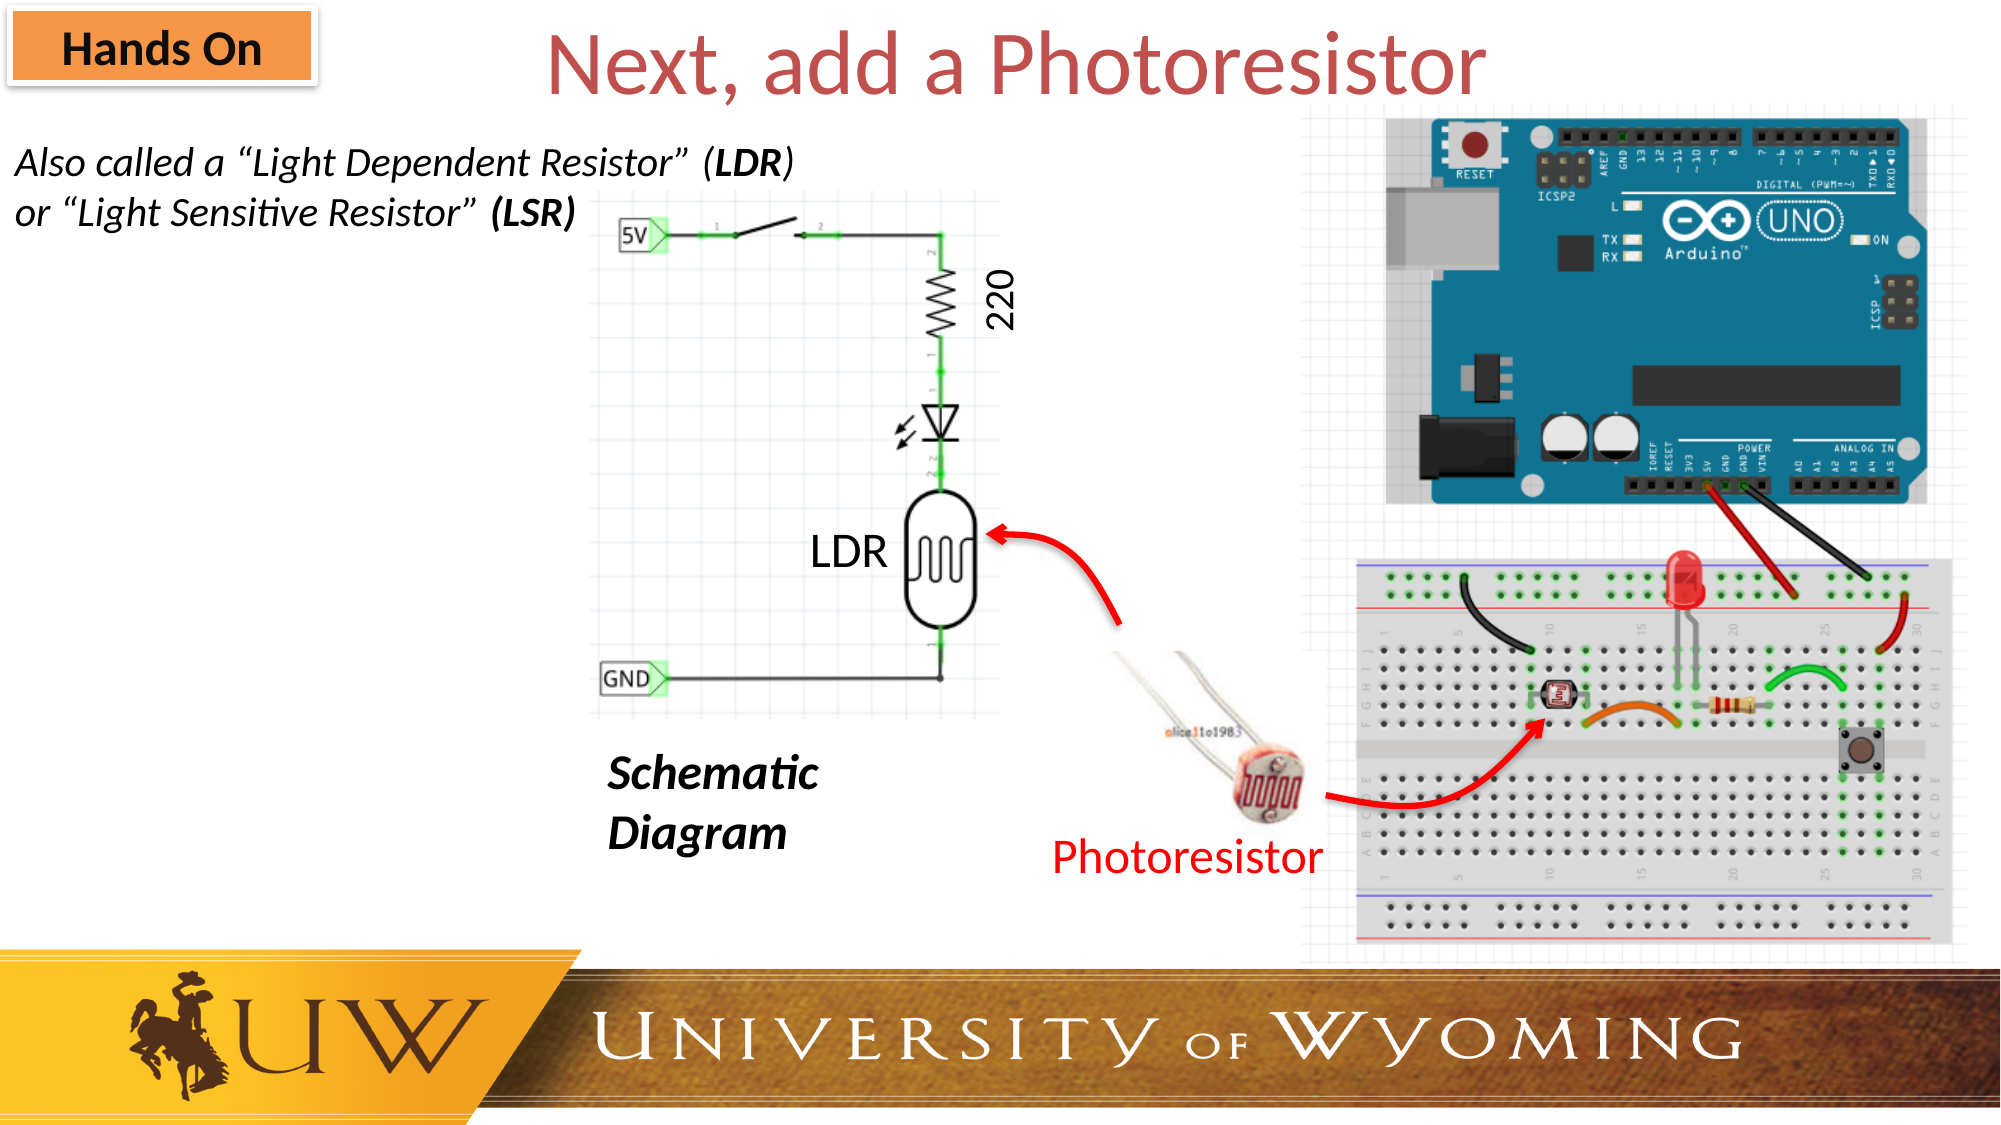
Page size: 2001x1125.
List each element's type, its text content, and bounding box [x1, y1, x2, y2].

text_box Also called a “Light Dependent Resistor” (LDR) or “Light Sensitive Resistor” (LSR) [0, 127, 584, 242]
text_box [589, 103, 1968, 965]
text_box Next, add a Photoresistor [530, 0, 1575, 121]
picture [0, 929, 2001, 1125]
text_box Hands On [7, 5, 318, 86]
